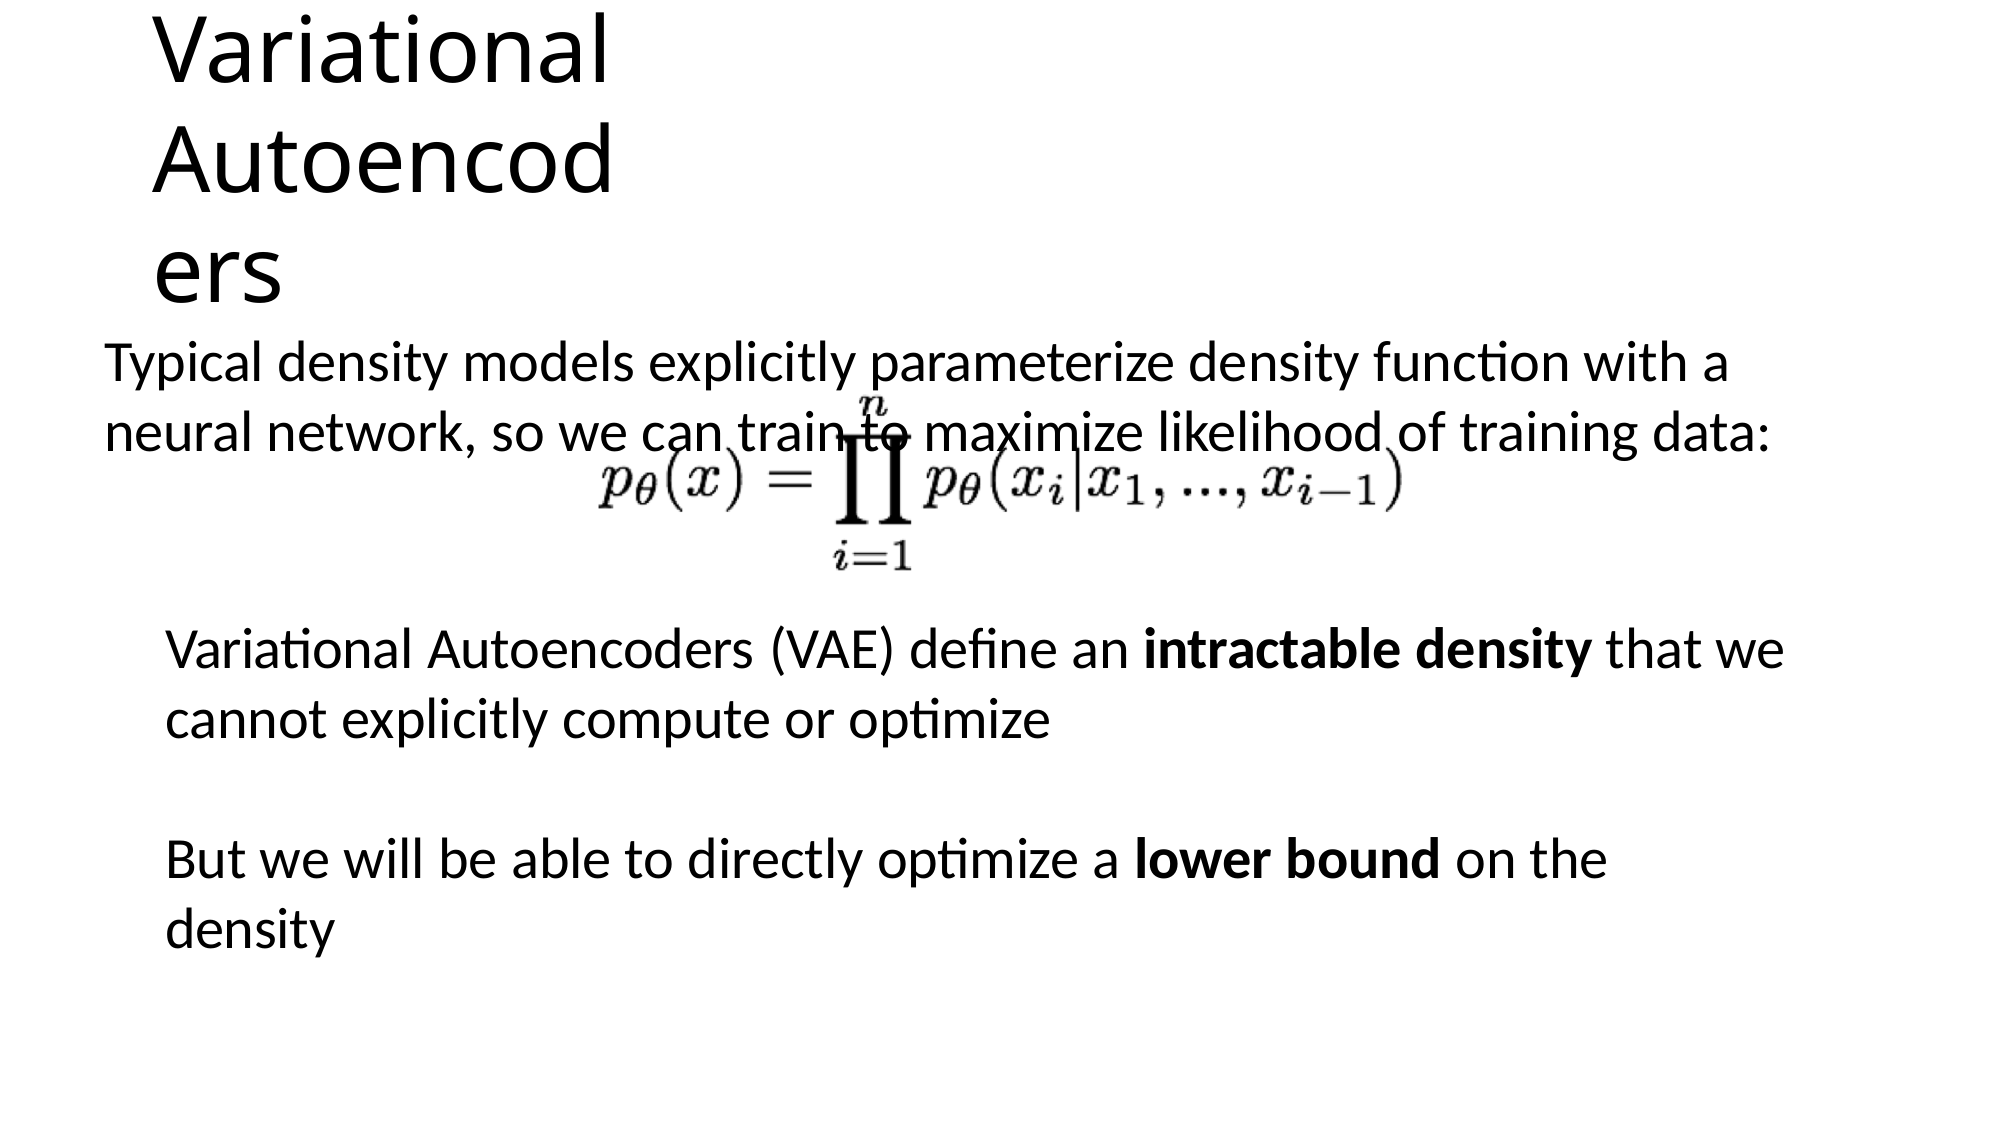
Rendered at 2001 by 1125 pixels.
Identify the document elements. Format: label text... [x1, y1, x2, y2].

text_box Variational Autoencoders (VAE) define an intractable density that we cannot explicitly compute or optimize But we will be able to directly optimize a lower bound on the density [162, 607, 1792, 961]
title Variational Autoencoders Typical density models explicitly parameterize density function with a neural network, so we can train to maximize likelihood of training data: [102, 0, 1776, 464]
picture [598, 394, 1402, 572]
